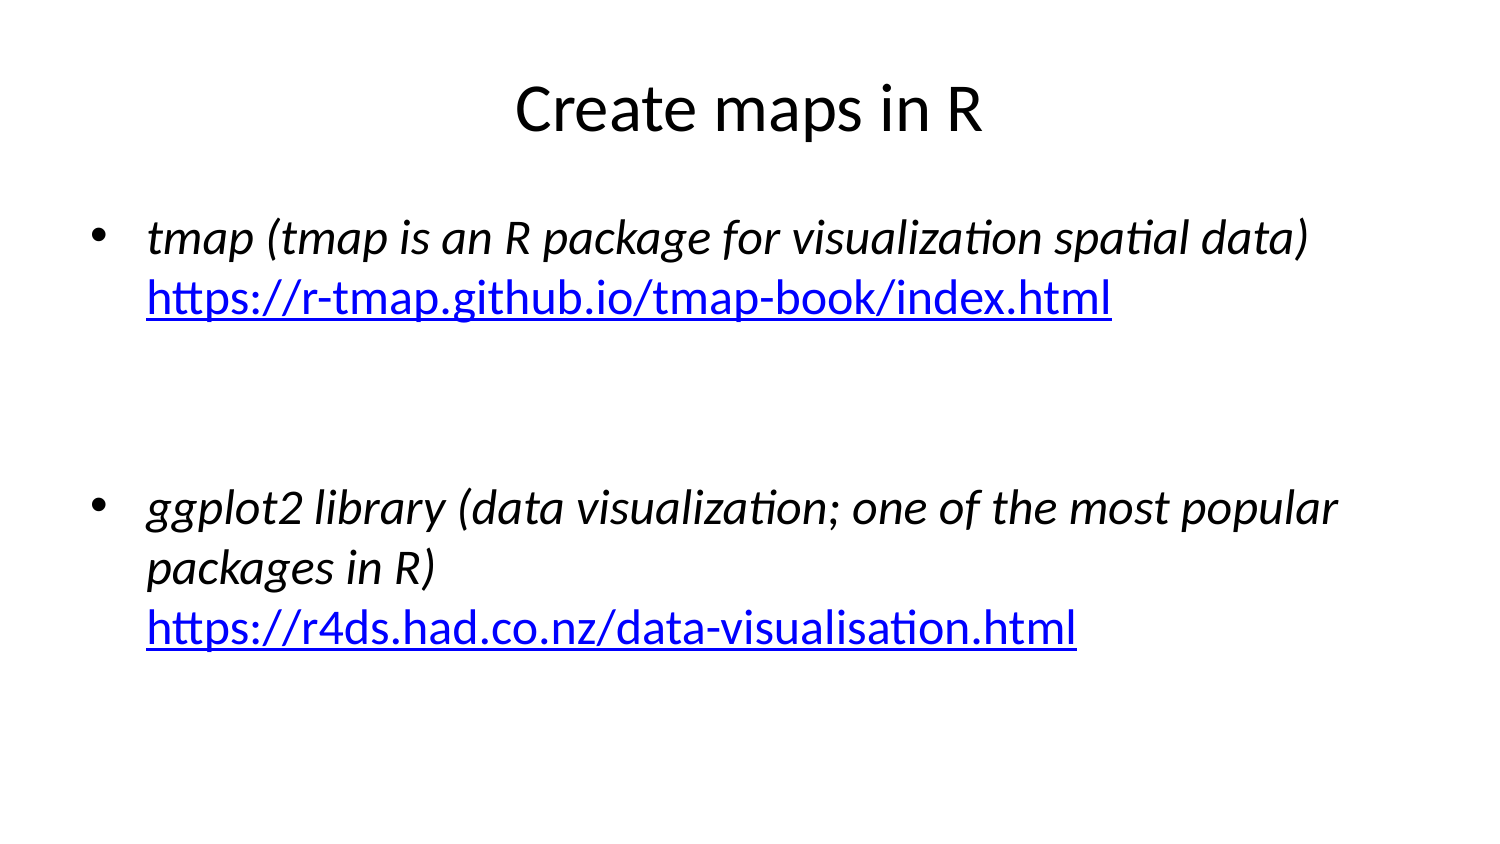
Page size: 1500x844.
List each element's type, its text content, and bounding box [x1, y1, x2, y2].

list tmap (tmap is an R package for visualization spatial data) https://r-tmap.github.io/tmap-book/index.html ggplot2 library (data visualization; one of the most popular packages in R) https://r4ds.had.co.nz/data-visualisation.html [75, 196, 1425, 754]
title Create maps in R [75, 33, 1425, 175]
